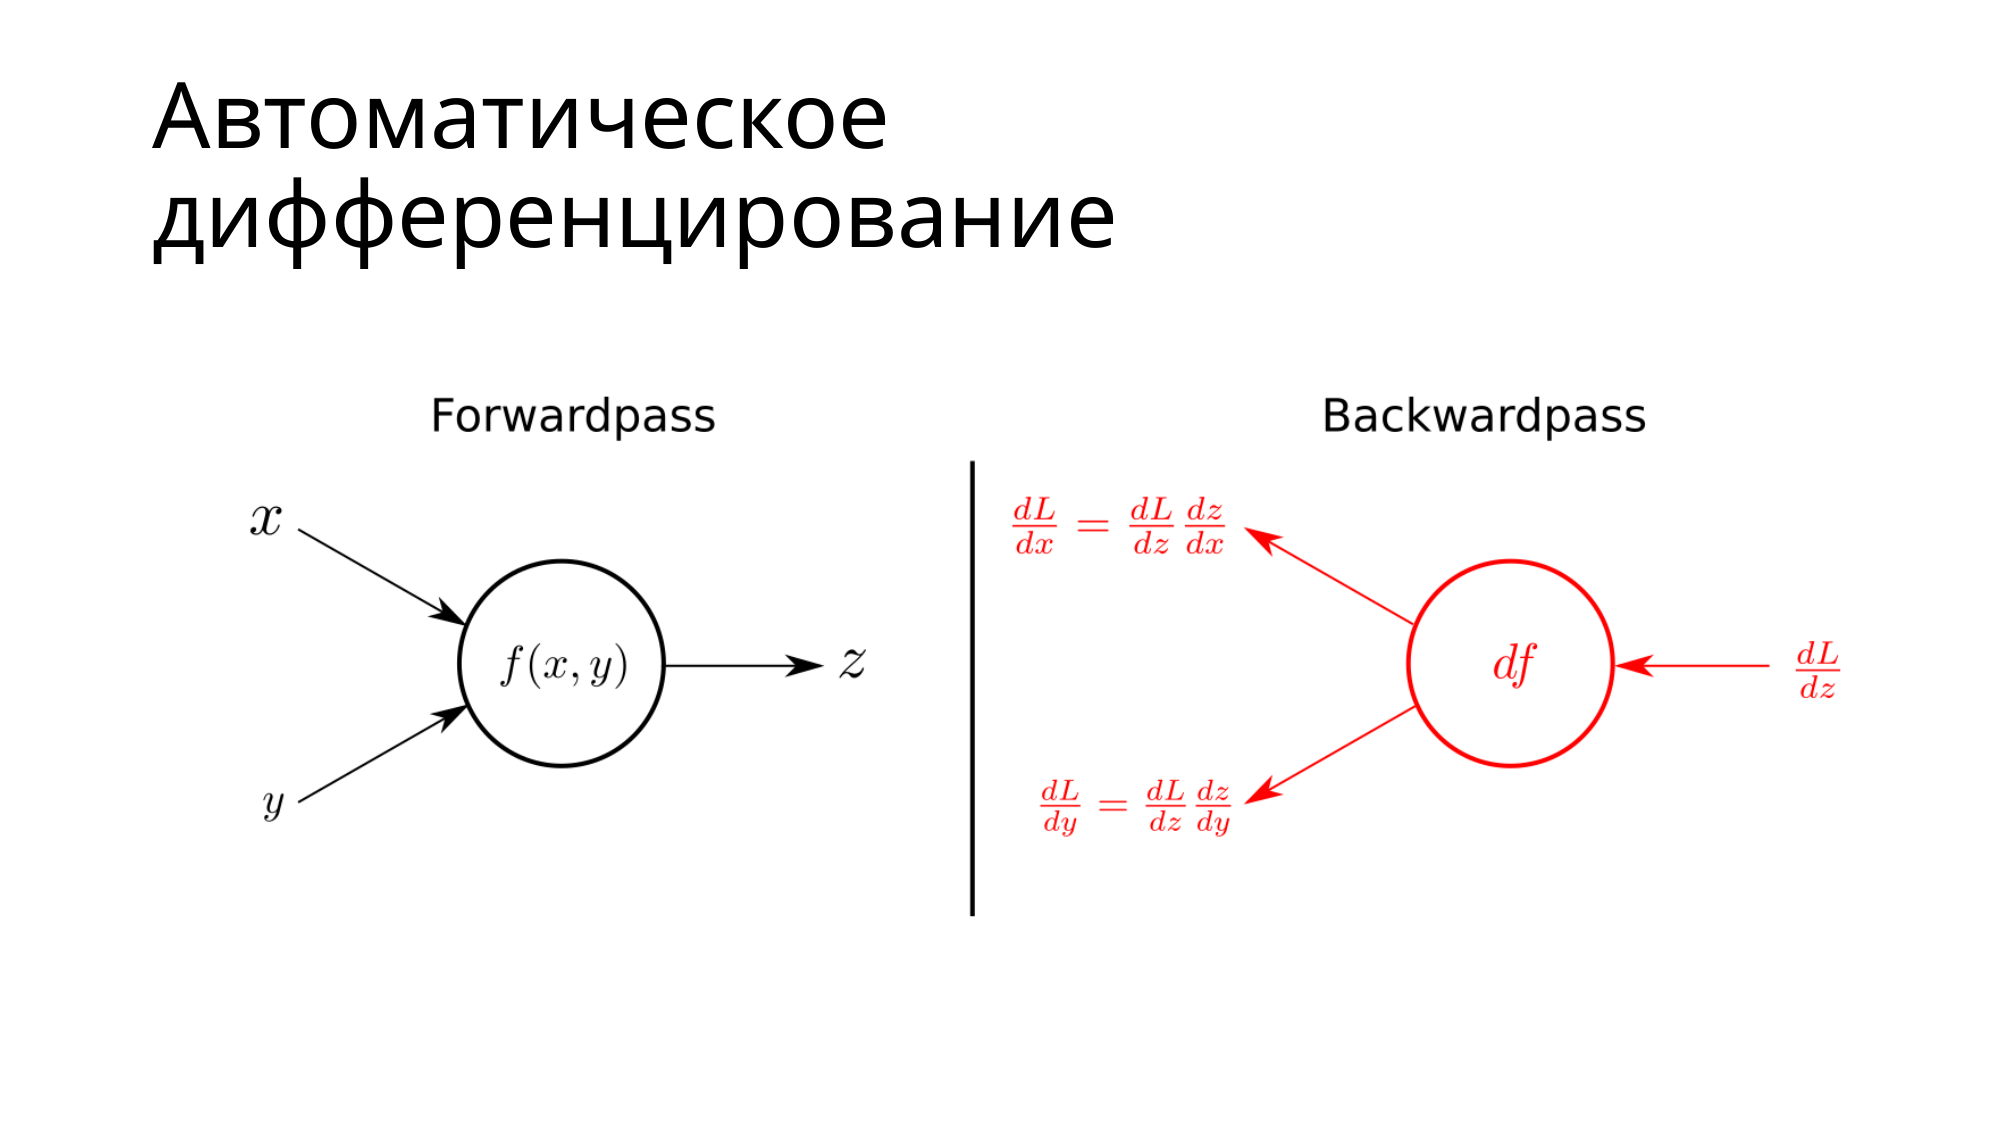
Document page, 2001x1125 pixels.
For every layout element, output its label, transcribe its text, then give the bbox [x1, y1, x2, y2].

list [137, 374, 1863, 939]
title Автоматическое дифференцирование [137, 59, 1863, 278]
